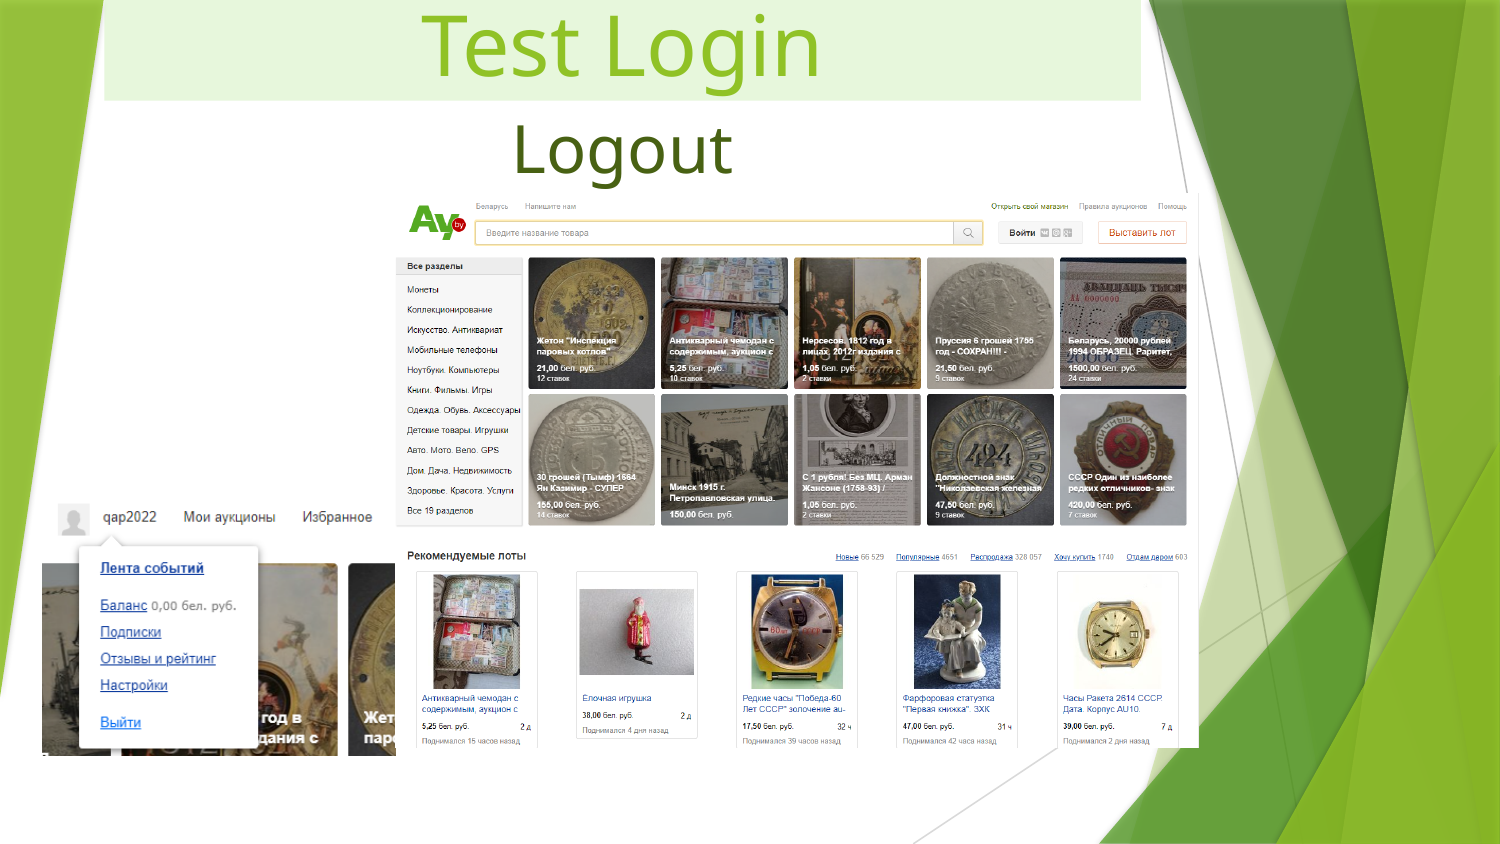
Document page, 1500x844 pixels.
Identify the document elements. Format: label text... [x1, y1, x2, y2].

title Test Login [104, 0, 1141, 101]
picture [41, 193, 1200, 756]
text_box Logout [206, 101, 1039, 194]
